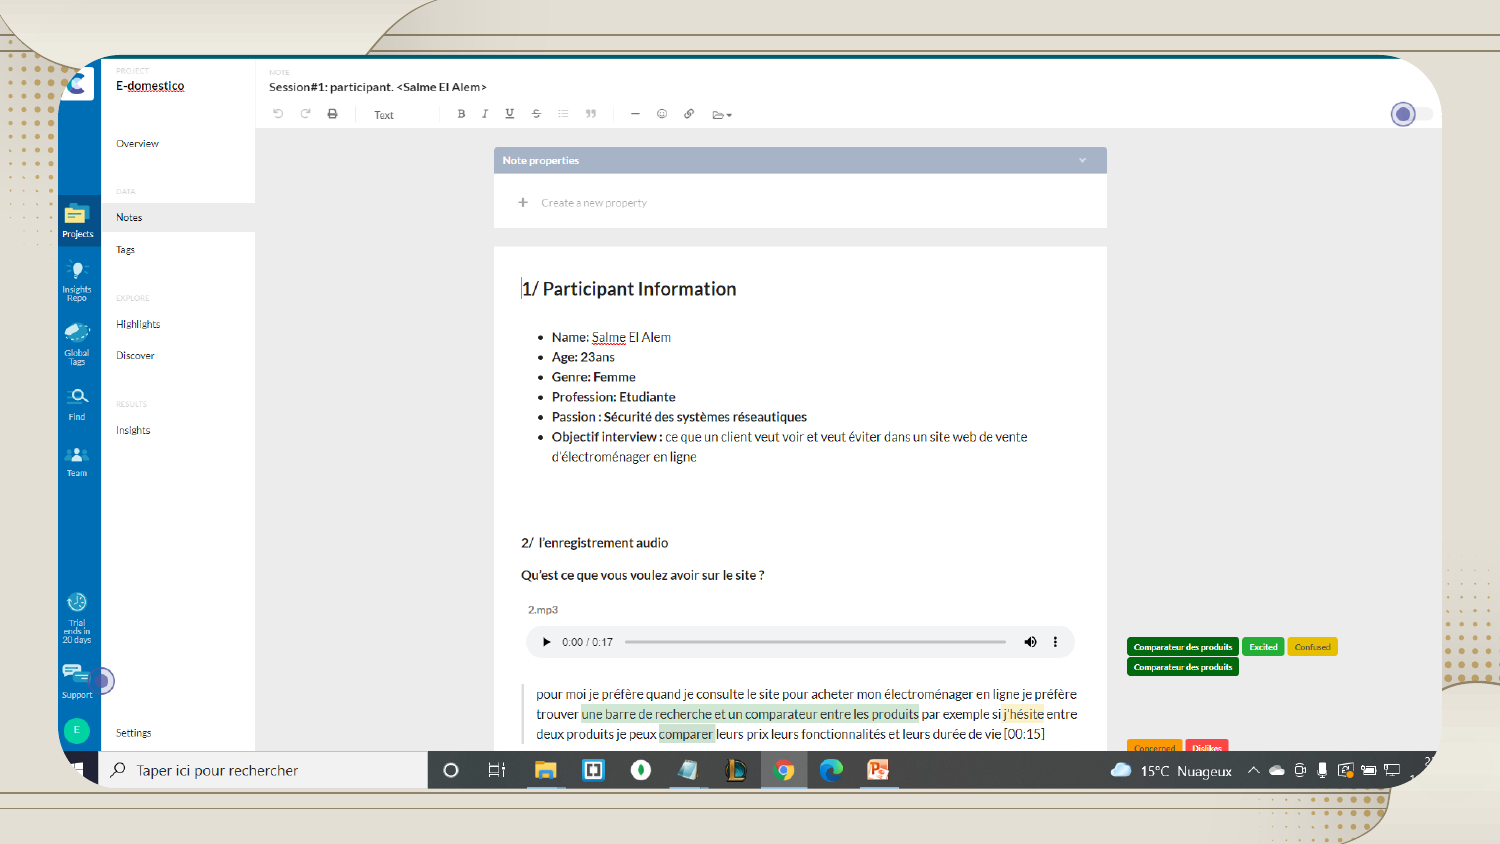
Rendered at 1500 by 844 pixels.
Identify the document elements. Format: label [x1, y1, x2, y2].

picture [57, 54, 1443, 789]
